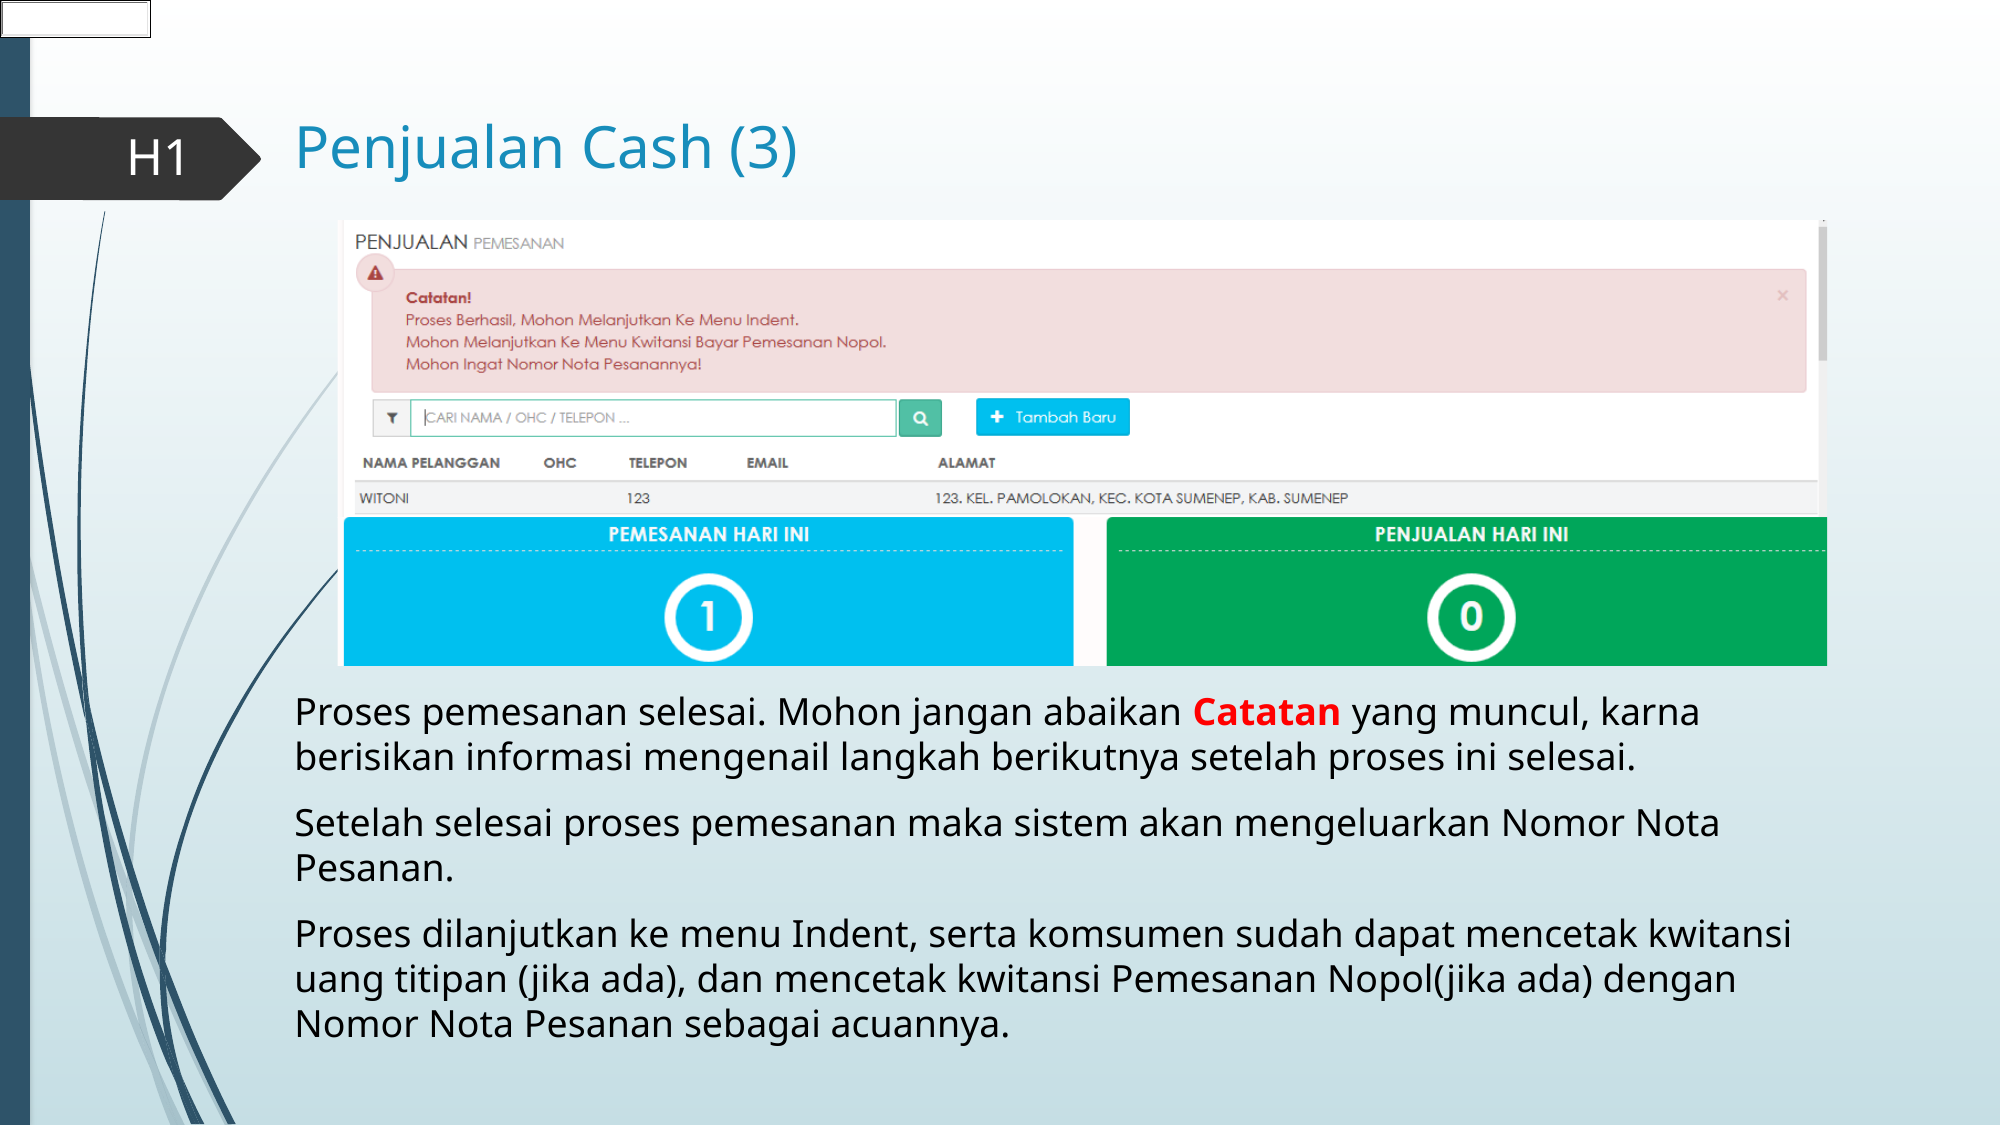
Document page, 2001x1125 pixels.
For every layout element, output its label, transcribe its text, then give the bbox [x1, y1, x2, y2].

text_box Proses pemesanan selesai. Mohon jangan abaikan Catatan yang muncul, karna berisikan informasi mengenail langkah berikutnya setelah proses ini selesai. Setelah selesai proses pemesanan maka sistem akan mengeluarkan Nomor Nota Pesanan. Proses dilanjutkan ke menu Indent, serta komsumen sudah dapat mencetak kwitansi uang titipan (jika ada), dan mencetak kwitansi Pemesanan Nopol(jika ada) dengan Nomor Nota Pesanan sebagai acuannya. [279, 680, 1888, 1095]
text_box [337, 220, 1828, 666]
title Penjualan Cash (3) [279, 102, 1888, 197]
text_box [11, 159, 187, 221]
text_box H1 [52, 117, 207, 197]
